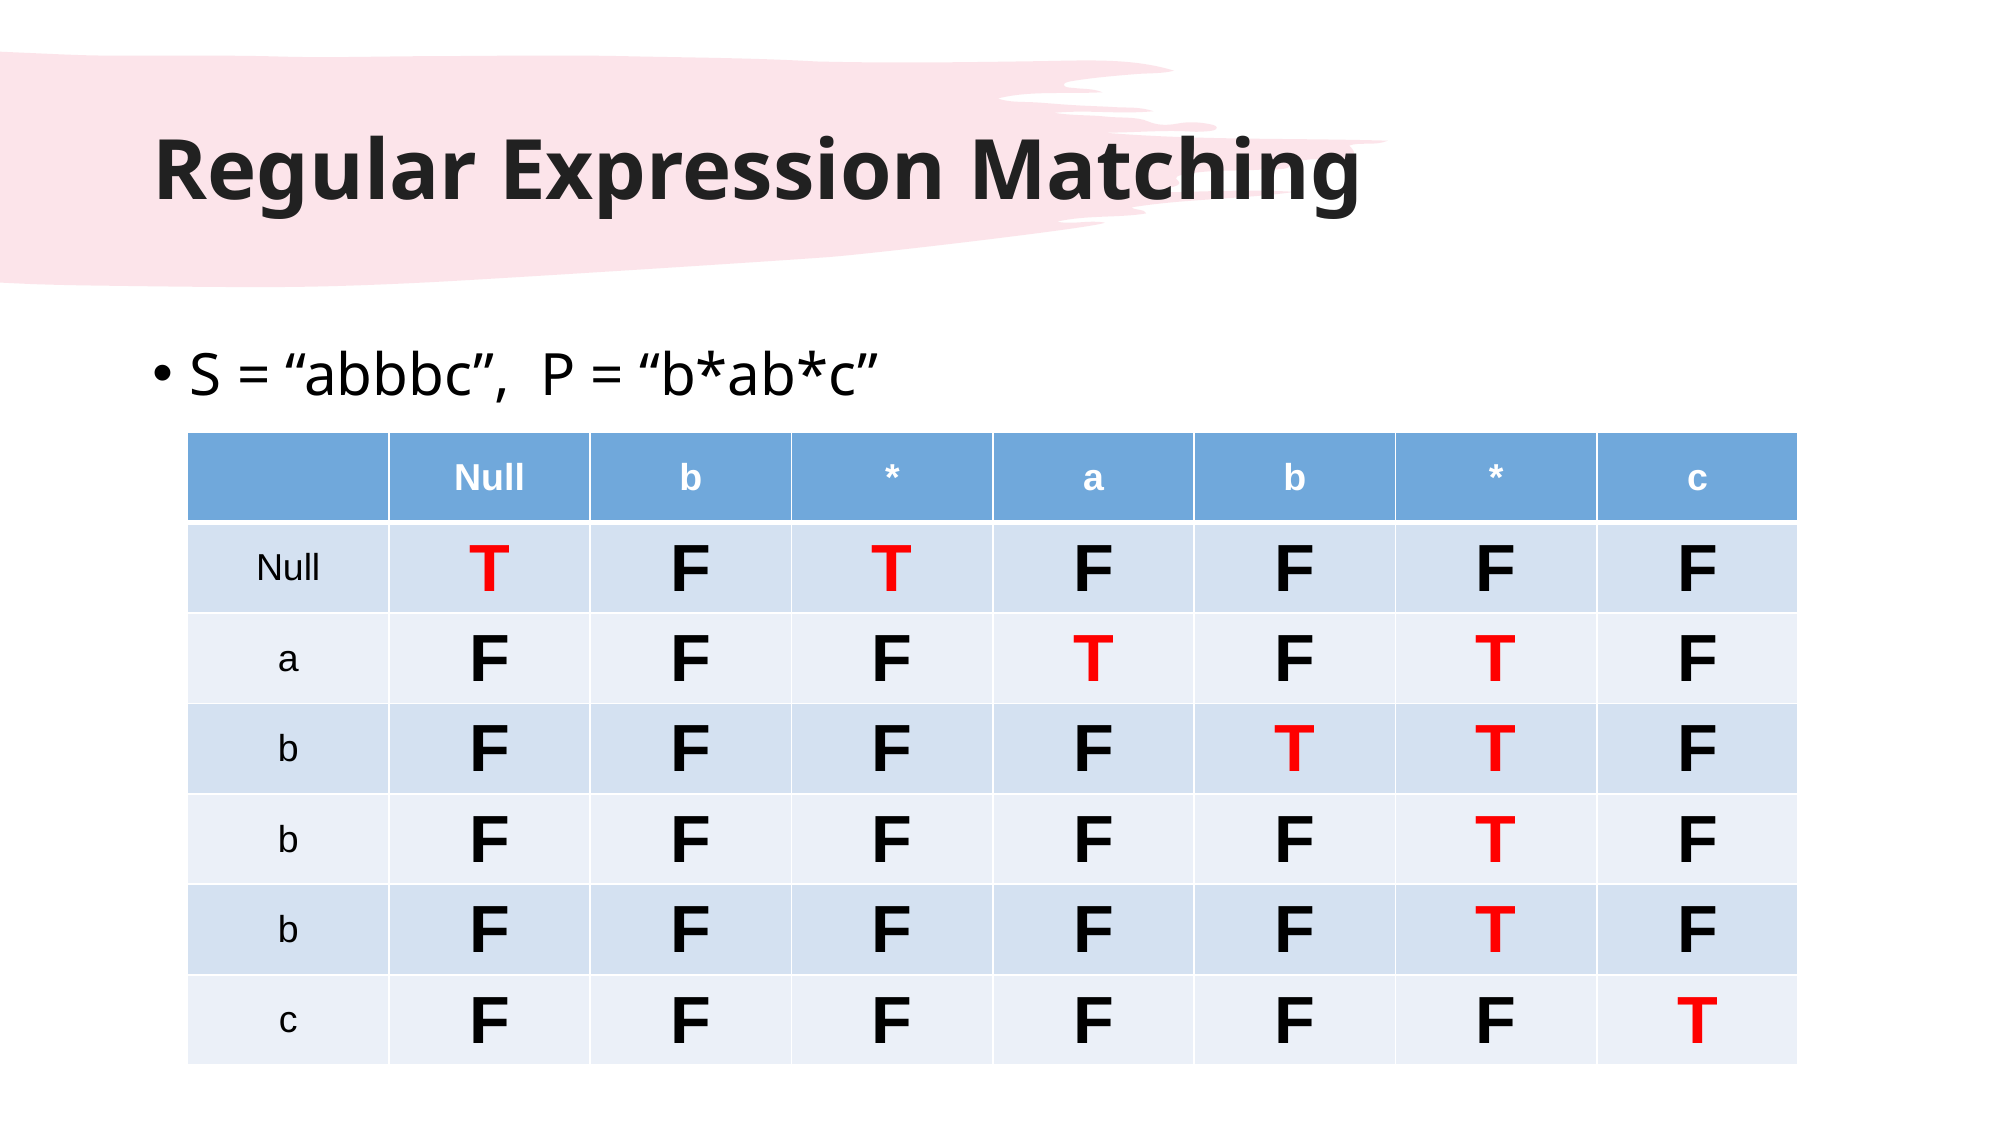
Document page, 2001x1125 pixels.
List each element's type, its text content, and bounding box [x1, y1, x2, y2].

table_header b [591, 433, 791, 520]
table_cell F [1195, 525, 1395, 612]
table_cell F [1396, 525, 1596, 612]
table_cell F [1598, 885, 1797, 974]
table_cell F [1396, 976, 1596, 1064]
table_cell F [390, 614, 589, 703]
table_cell b [188, 704, 388, 793]
table_cell F [591, 795, 791, 883]
table_cell F [994, 885, 1193, 974]
table_cell T [390, 525, 589, 612]
table_cell F [1195, 976, 1395, 1064]
table_cell c [188, 976, 388, 1064]
table_cell T [792, 525, 992, 612]
table_cell a [188, 614, 388, 703]
title Regular Expression Matching [137, 59, 1863, 278]
table_header c [1598, 433, 1797, 520]
table_cell F [994, 525, 1193, 612]
table_cell F [1195, 614, 1395, 703]
table_cell F [994, 704, 1193, 793]
table_cell F [994, 976, 1193, 1064]
table_header b [1195, 433, 1395, 520]
table_header * [1396, 433, 1596, 520]
table_cell F [390, 976, 589, 1064]
table_cell Null [188, 525, 388, 612]
table_cell T [1396, 795, 1596, 883]
table_cell F [1598, 704, 1797, 793]
table_cell F [1598, 614, 1797, 703]
table_cell F [1195, 885, 1395, 974]
table_cell F [1195, 795, 1395, 883]
table_header [188, 433, 388, 520]
table_cell F [792, 976, 992, 1064]
table_cell F [591, 704, 791, 793]
table_cell T [1195, 704, 1395, 793]
table_header Null [390, 433, 589, 520]
table_cell F [591, 525, 791, 612]
table_cell F [1598, 525, 1797, 612]
table_cell F [591, 885, 791, 974]
table_cell F [792, 795, 992, 883]
table_header a [994, 433, 1193, 520]
list S = “abbbc”, P = “b*ab*c” [137, 329, 1863, 1013]
table_header * [792, 433, 992, 520]
table_cell F [1598, 795, 1797, 883]
table_cell F [390, 885, 589, 974]
table_cell T [994, 614, 1193, 703]
table_cell F [390, 795, 589, 883]
table_cell b [188, 795, 388, 883]
table_cell F [390, 704, 589, 793]
table_cell T [1396, 885, 1596, 974]
table_cell T [1598, 976, 1797, 1064]
table_cell F [792, 885, 992, 974]
table_cell F [994, 795, 1193, 883]
table_cell T [1396, 704, 1596, 793]
table_cell T [1396, 614, 1596, 703]
table_cell F [591, 614, 791, 703]
table_cell F [591, 976, 791, 1064]
table_cell F [792, 704, 992, 793]
table_cell F [792, 614, 992, 703]
table_cell b [188, 885, 388, 974]
